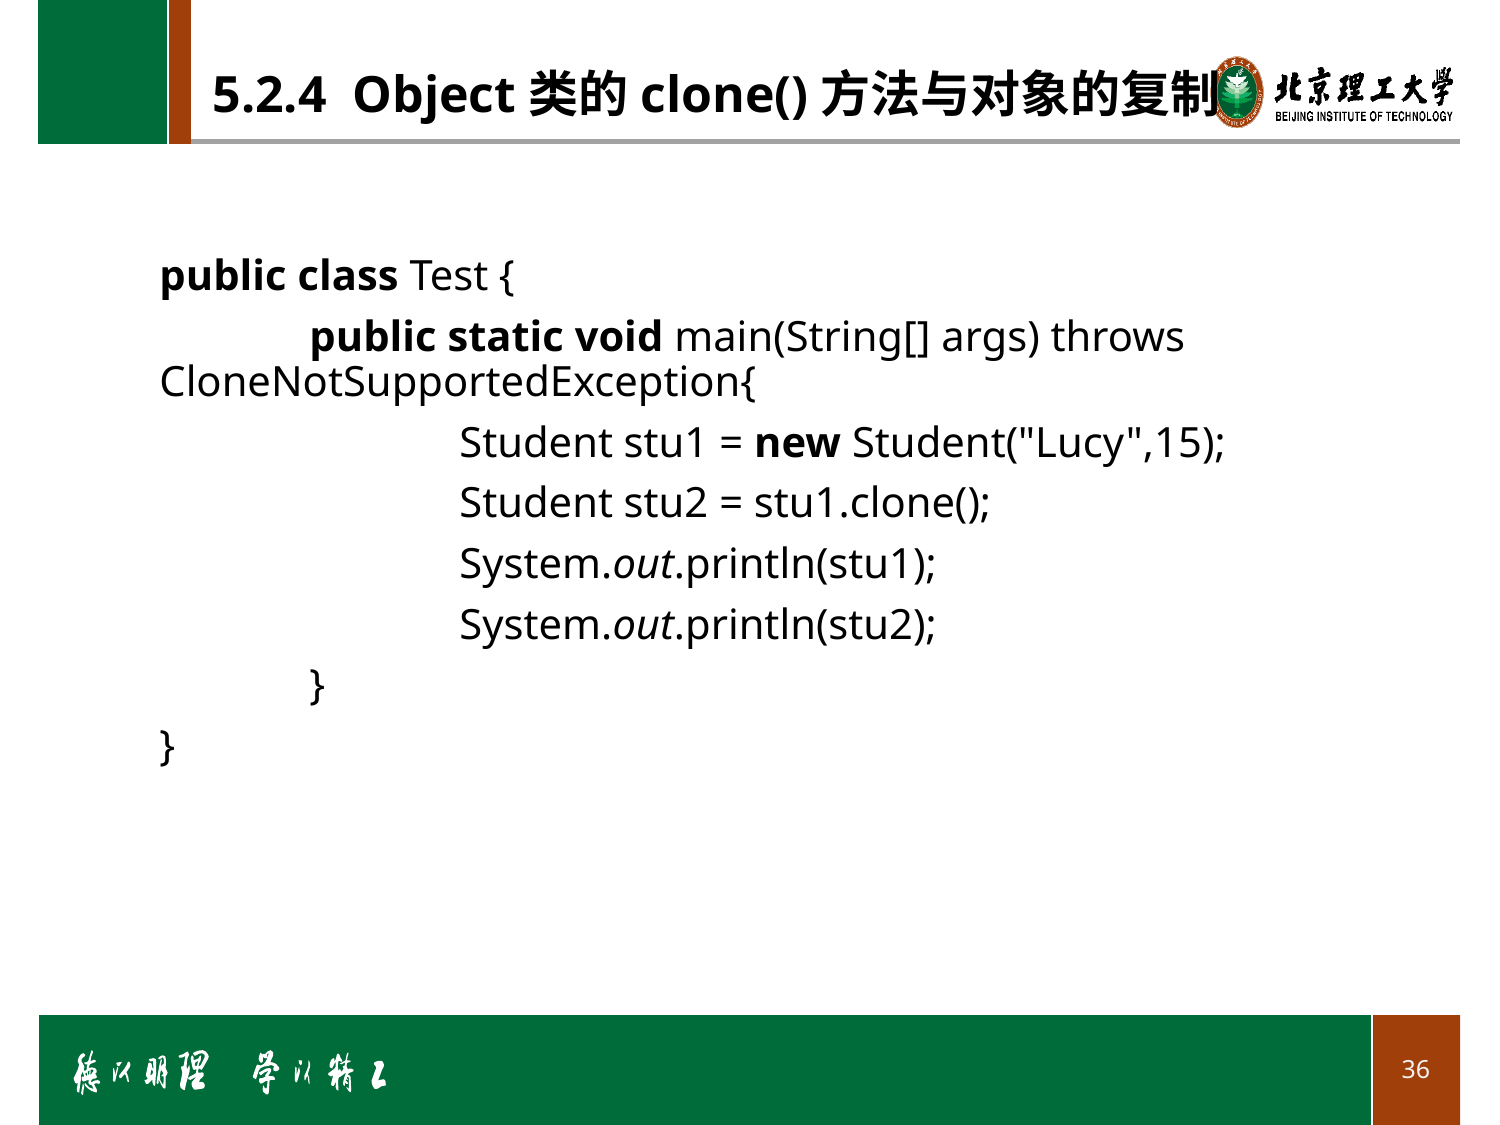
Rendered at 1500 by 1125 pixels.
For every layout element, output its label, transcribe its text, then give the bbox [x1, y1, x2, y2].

title 5.2.4 Object类的clone()方法与对象的复制 [197, 56, 1262, 136]
picture [1262, 56, 1453, 128]
list public class Test { public static void main(String[] args) throws CloneNotSupportedException{ Student stu1 = new Student("Lucy",15); Student stu2 = stu1.clone(); System.out.println(stu1); System.out.println(stu2); } } [126, 247, 1477, 990]
